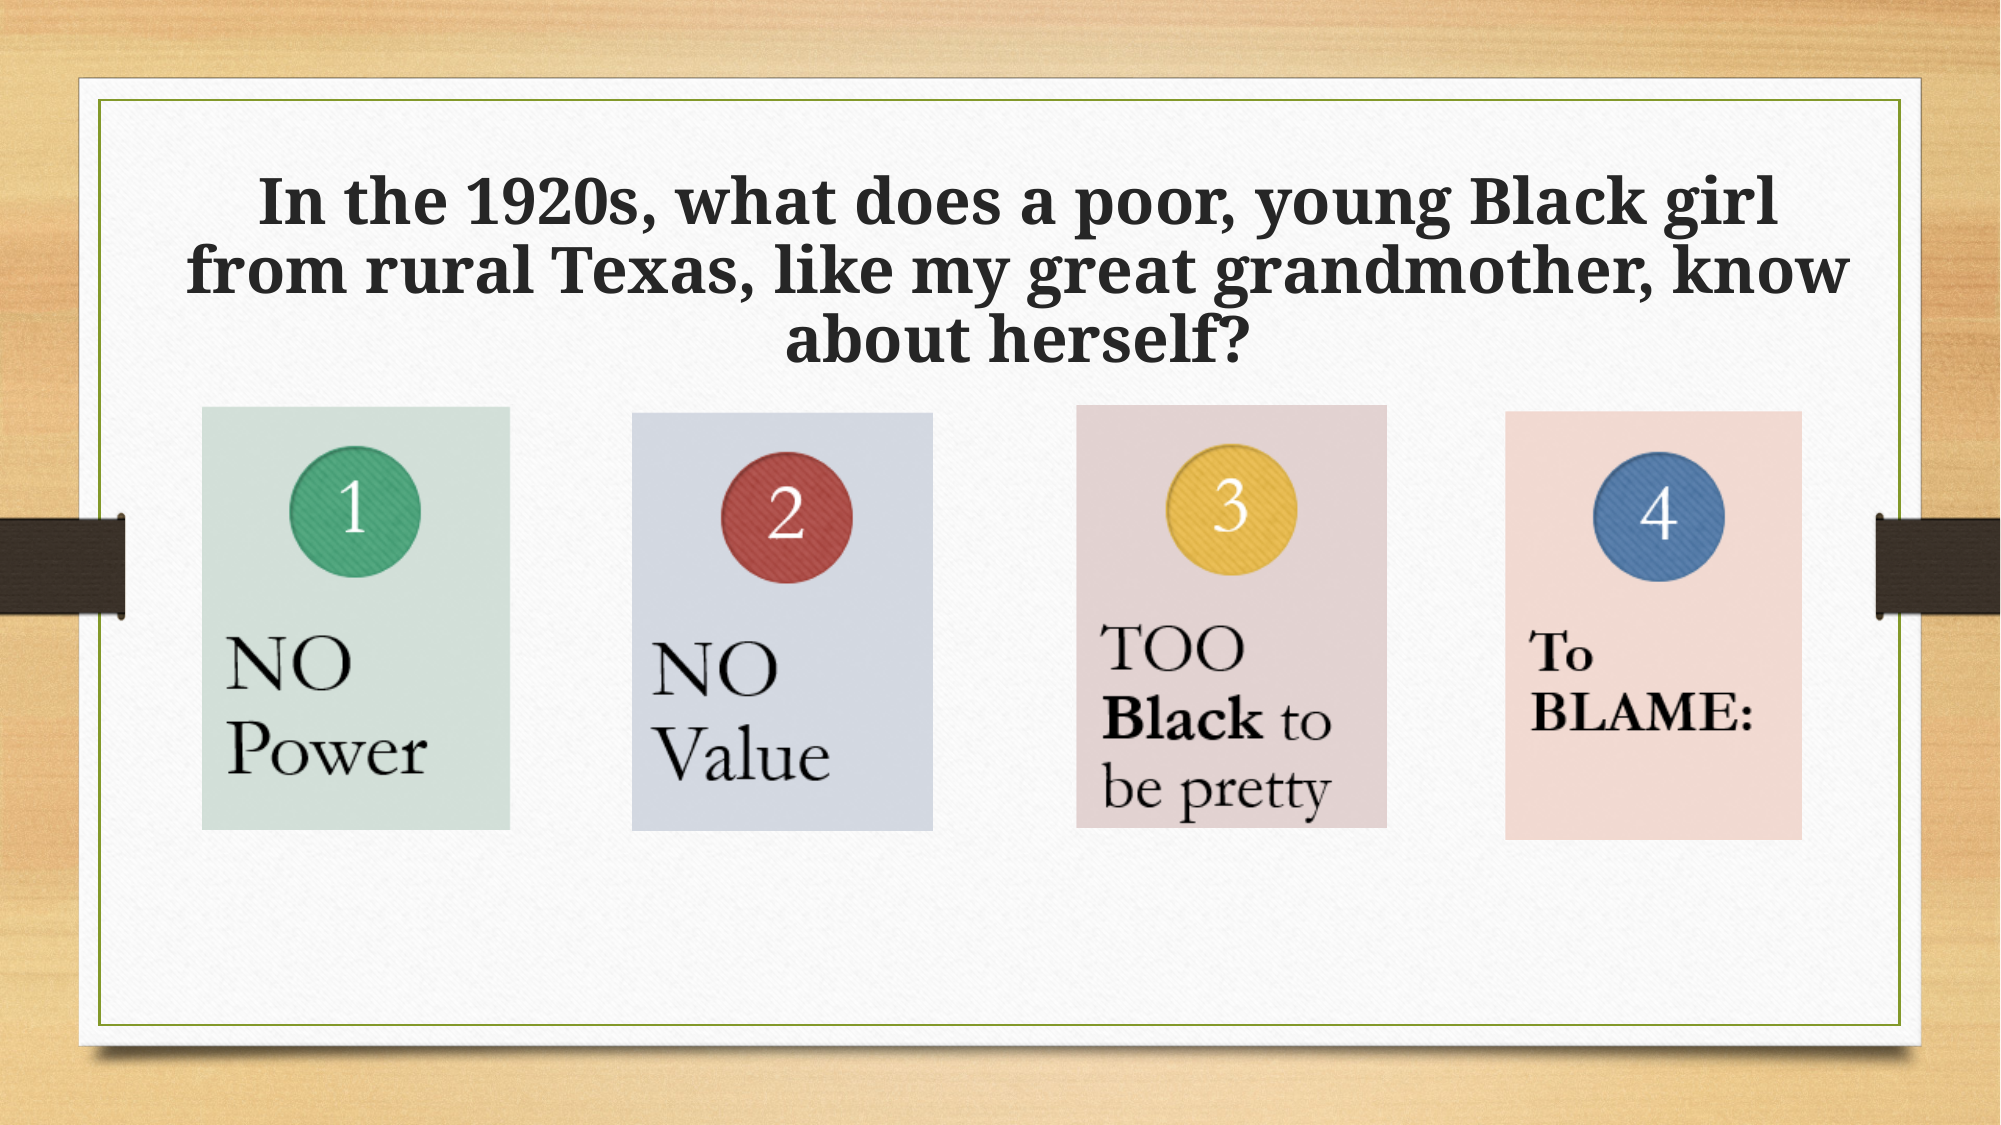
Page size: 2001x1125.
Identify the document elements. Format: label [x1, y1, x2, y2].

picture [632, 409, 934, 831]
list [201, 403, 515, 830]
picture [1503, 409, 1802, 841]
picture [1071, 405, 1387, 829]
text_box [0, 0, 2000, 1125]
